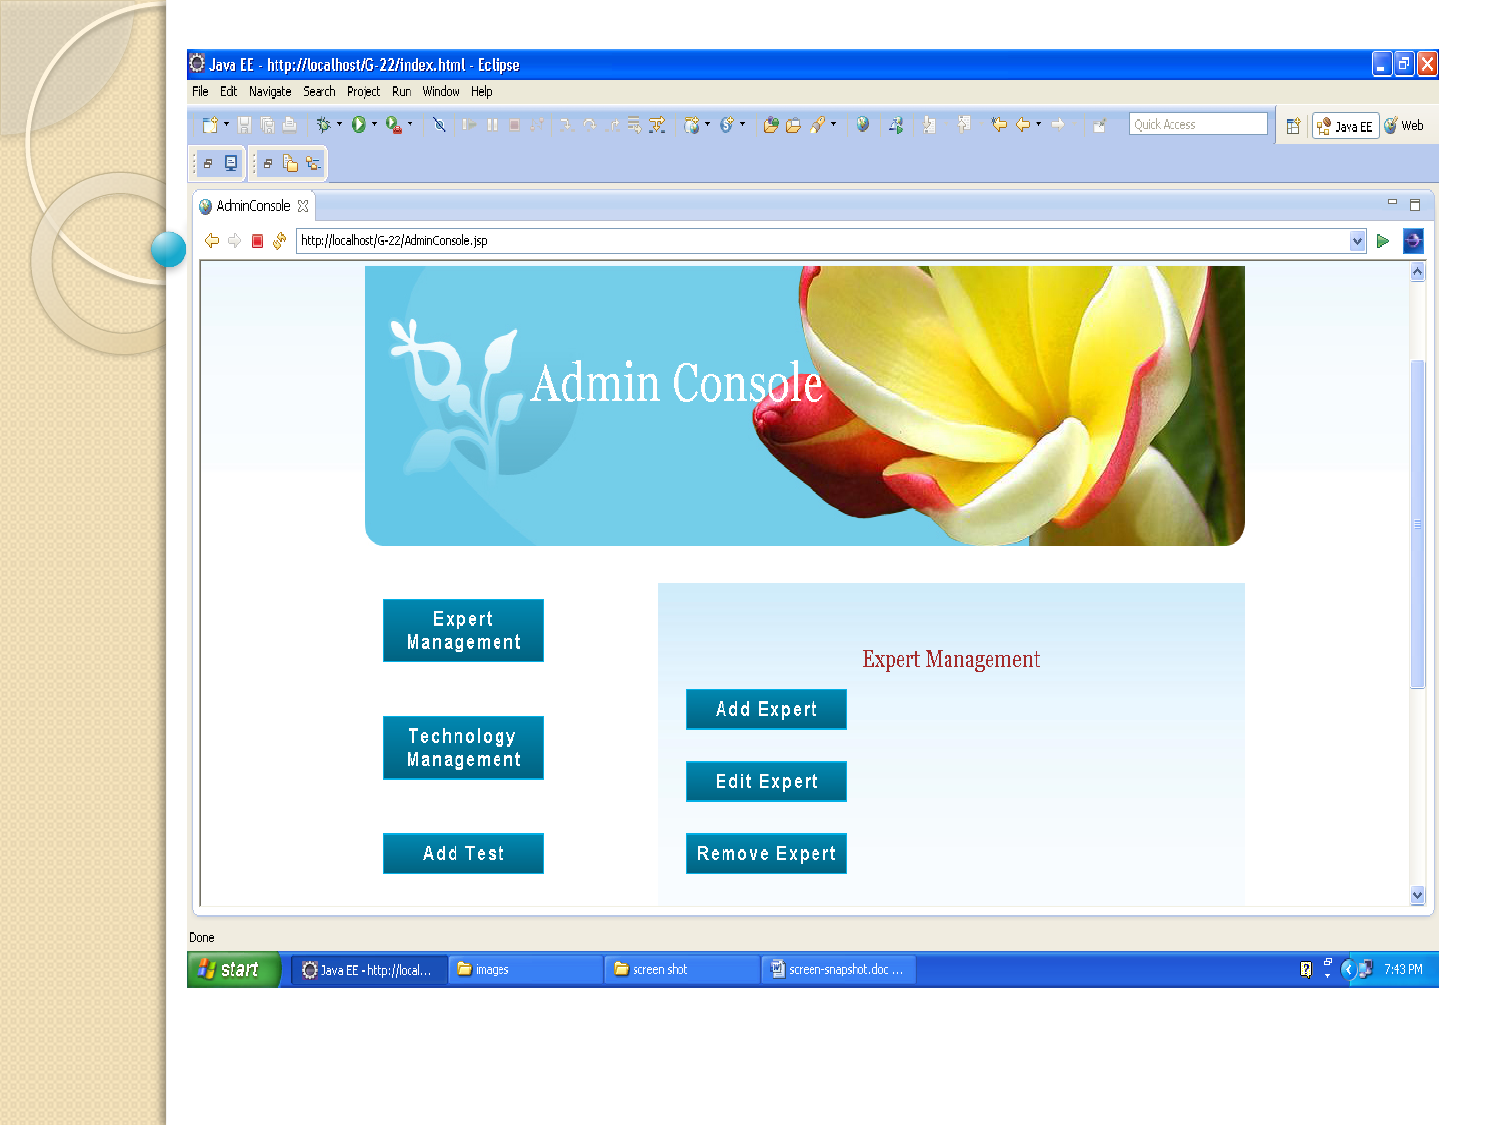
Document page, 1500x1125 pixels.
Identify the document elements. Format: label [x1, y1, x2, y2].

picture [187, 49, 1439, 988]
